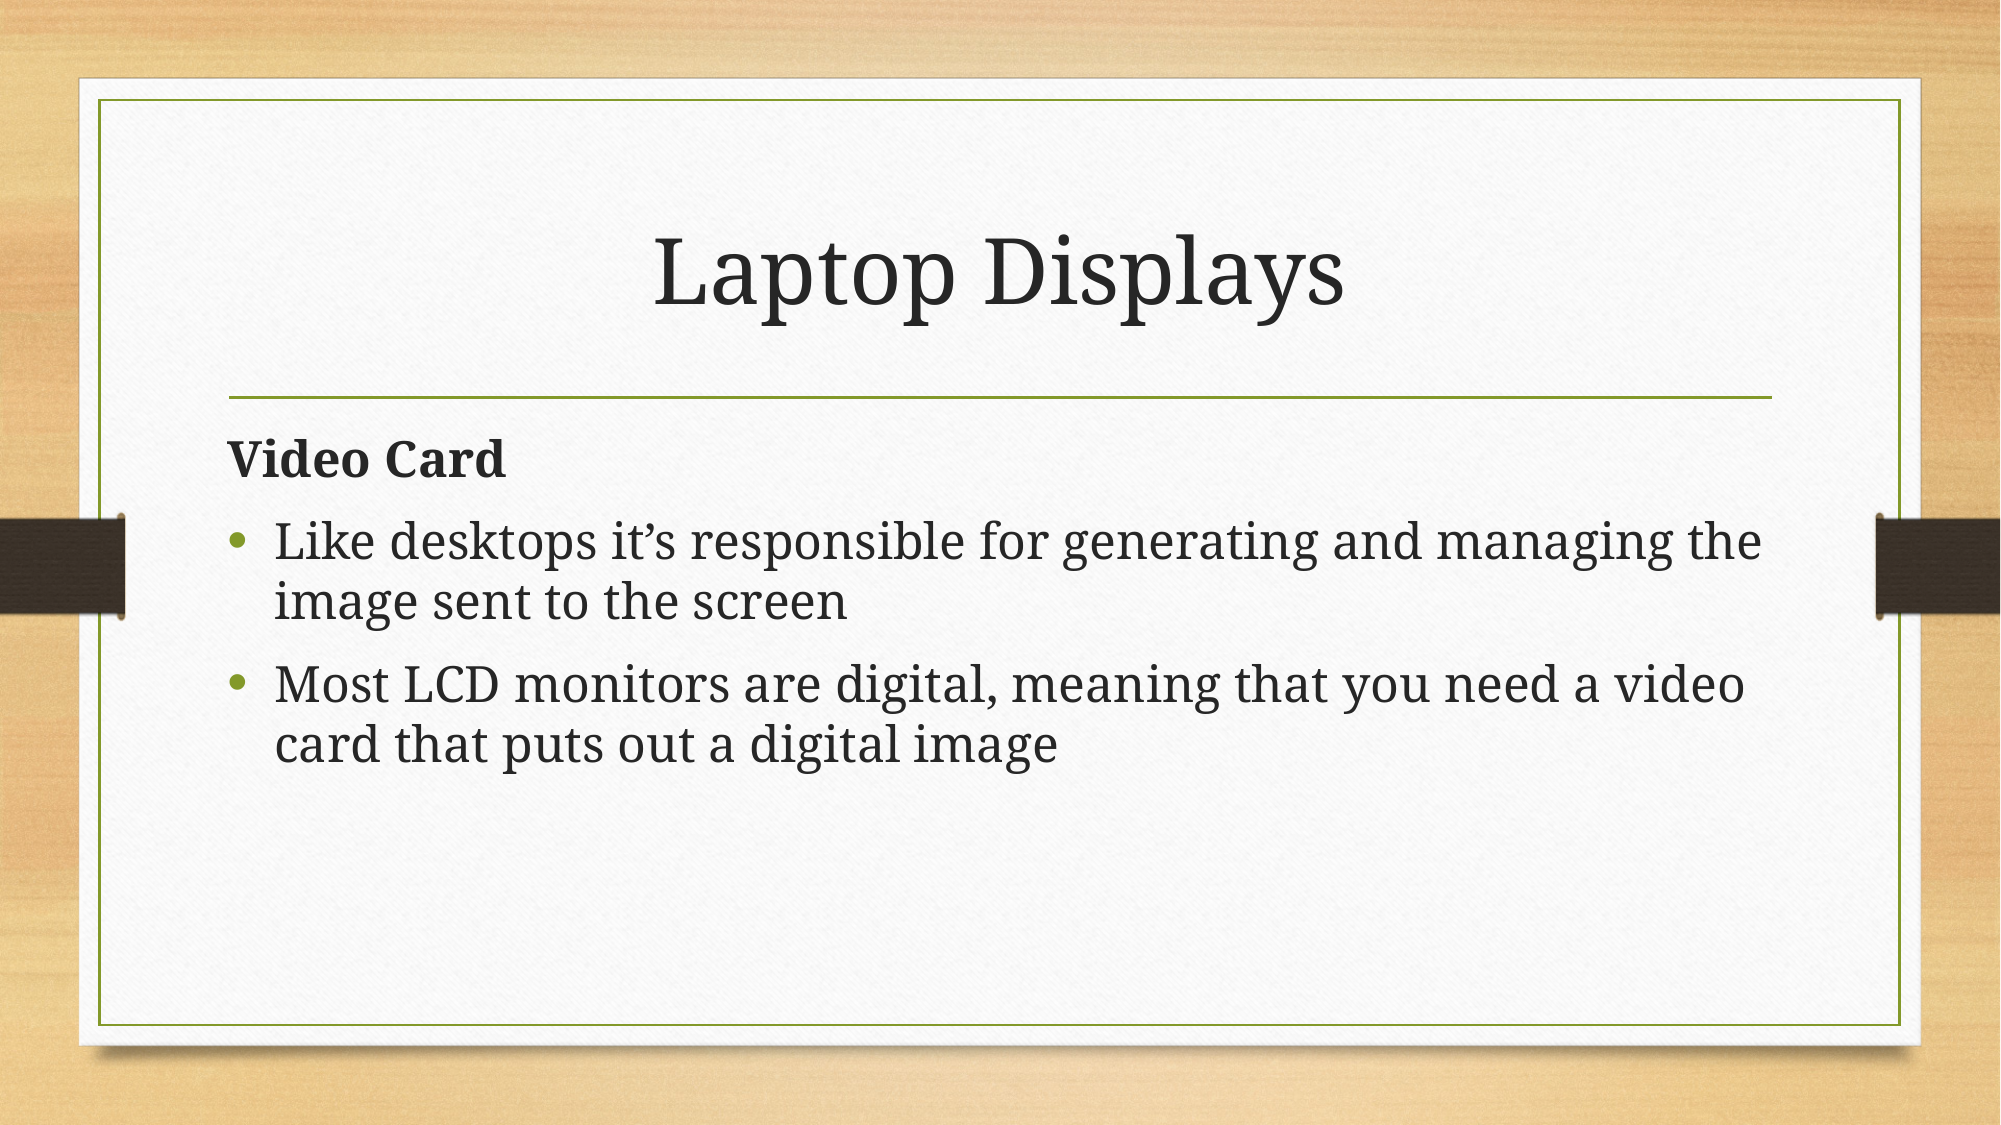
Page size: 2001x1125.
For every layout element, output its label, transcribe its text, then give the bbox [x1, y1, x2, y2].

list Video Card Like desktops it’s responsible for generating and managing the image sent to the screen Most LCD monitors are digital, meaning that you need a video card that puts out a digital image [212, 419, 1788, 964]
title Laptop Displays [212, 161, 1788, 375]
picture [0, 0, 2001, 1125]
